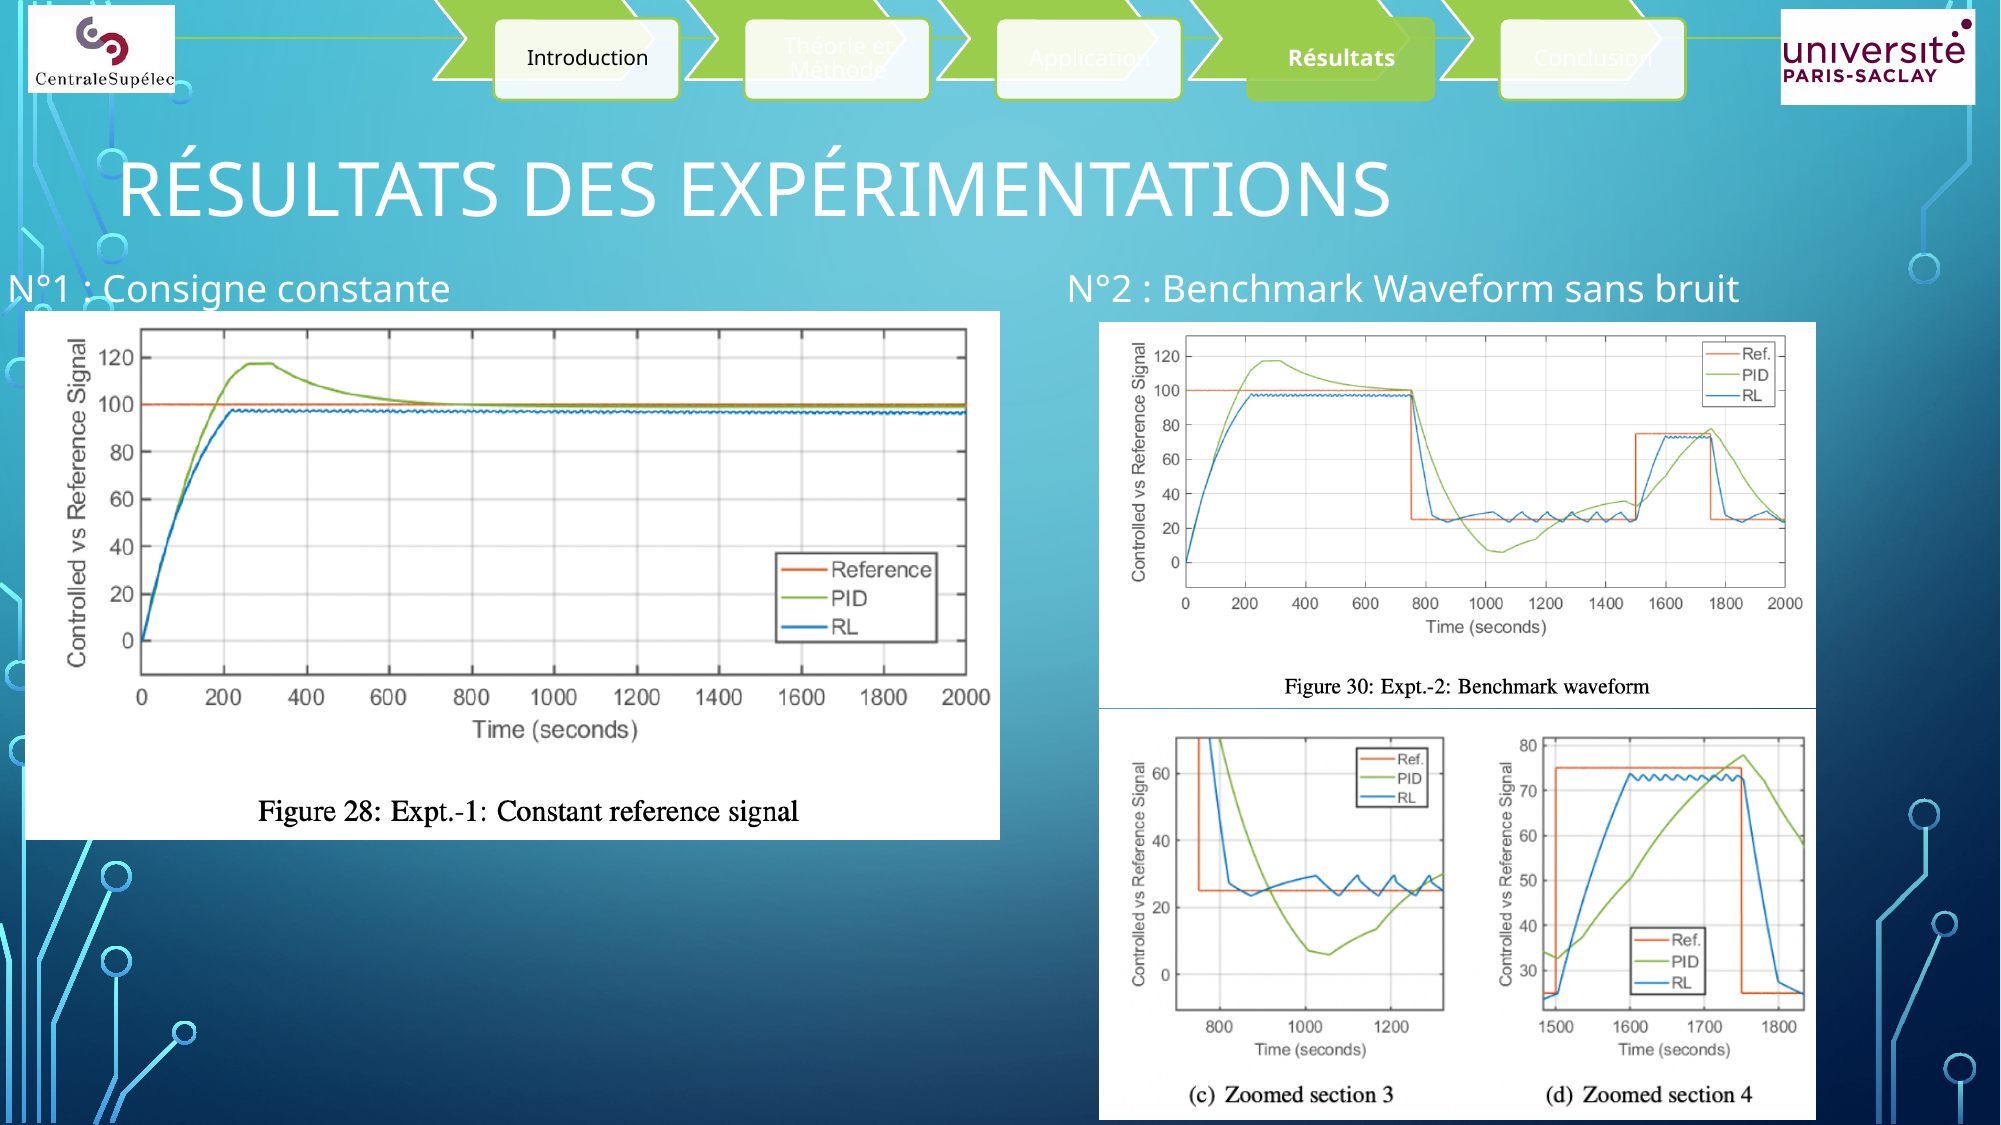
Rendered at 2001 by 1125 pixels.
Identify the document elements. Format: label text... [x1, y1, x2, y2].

picture [28, 5, 176, 93]
picture [1780, 8, 1976, 105]
picture [1098, 709, 1817, 1121]
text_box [433, 0, 1686, 101]
picture [25, 310, 1001, 840]
title Résultats des expérimentations [101, 70, 1727, 313]
text_box N°1 : Consigne constante [0, 258, 467, 363]
text_box N°2 : Benchmark Waveform sans bruit [1051, 258, 1755, 318]
picture [1098, 321, 1817, 708]
